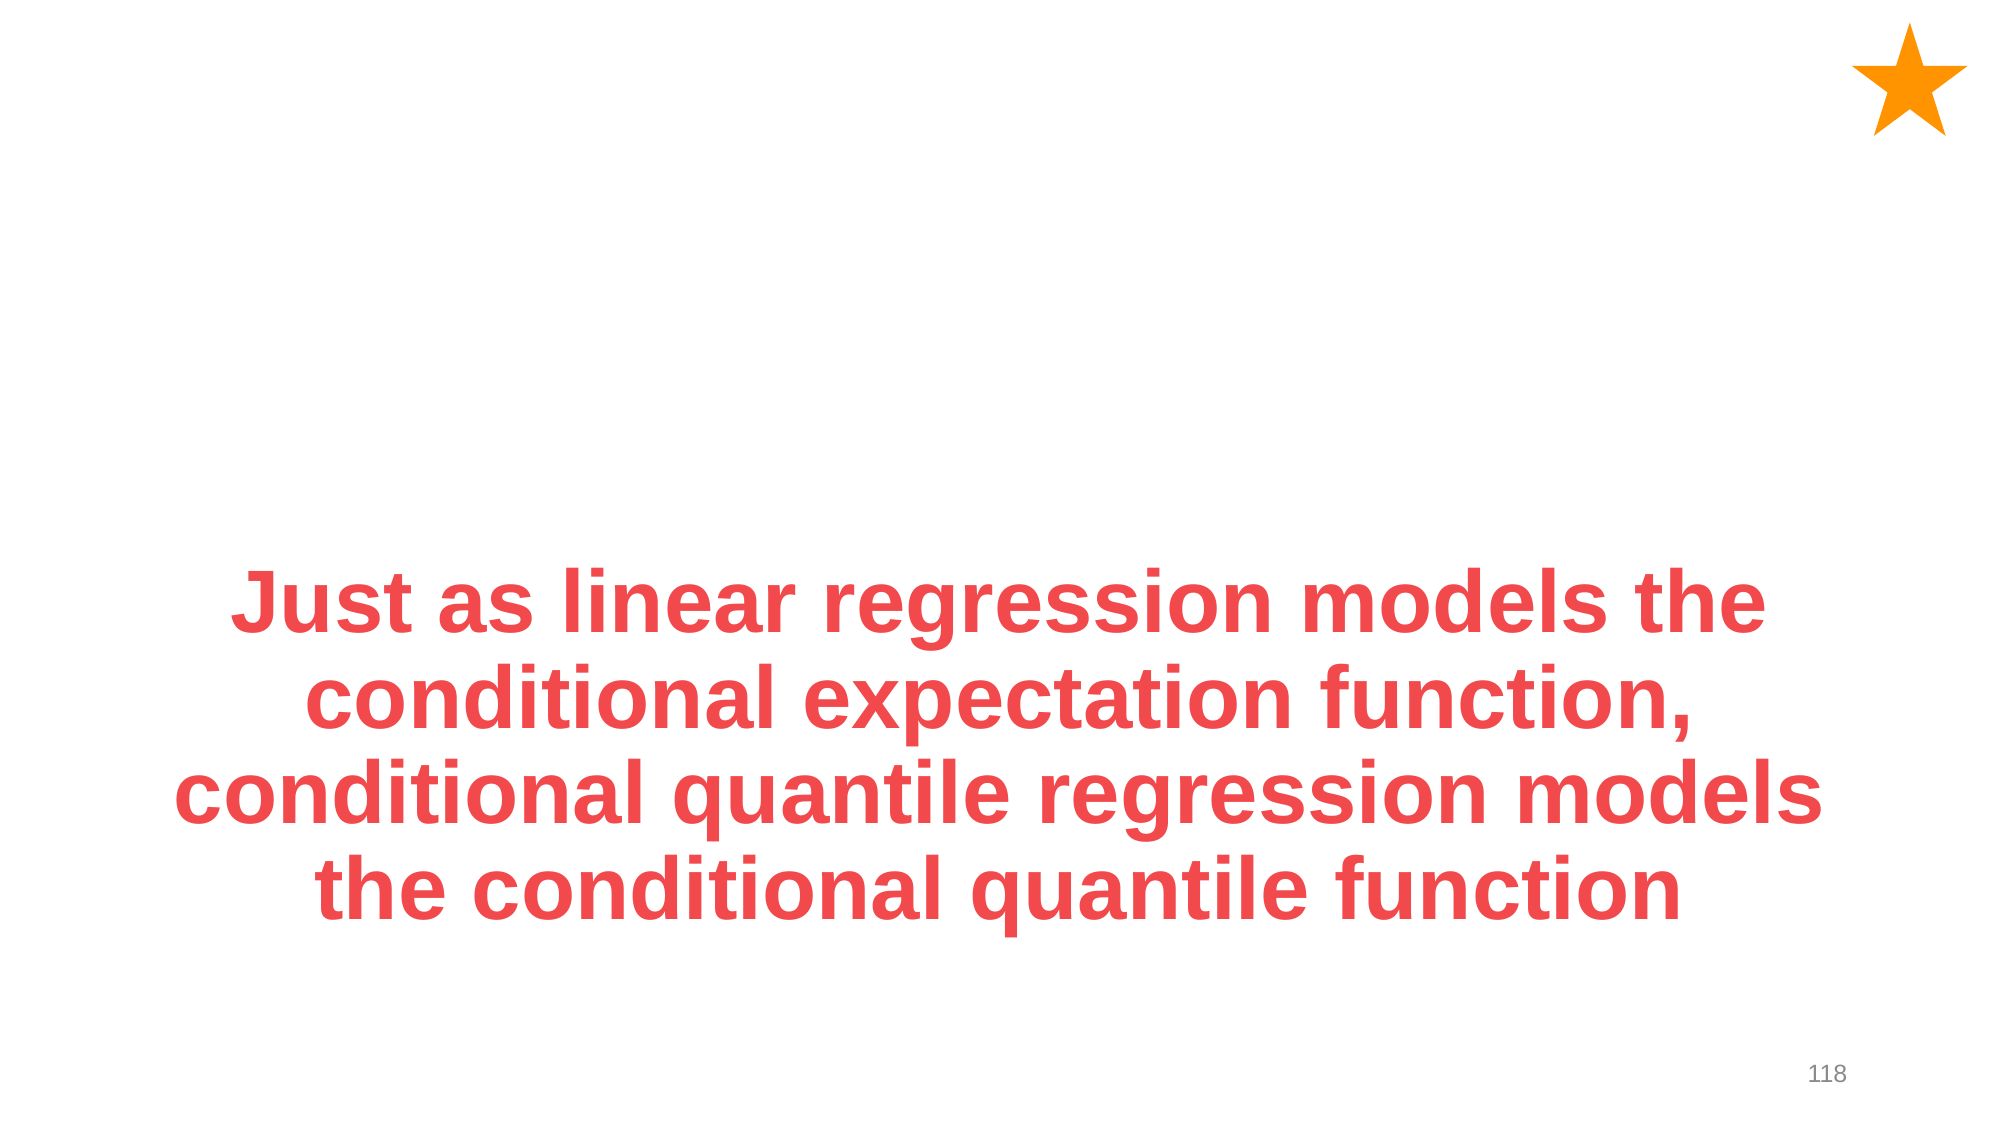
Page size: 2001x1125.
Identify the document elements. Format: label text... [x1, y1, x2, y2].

text_box [1851, 22, 1968, 136]
title Just as linear regression models the conditional expectation function, conditional quantile regression models the conditional quantile function [137, 478, 1863, 947]
slide_number 118 [1412, 1042, 1863, 1103]
